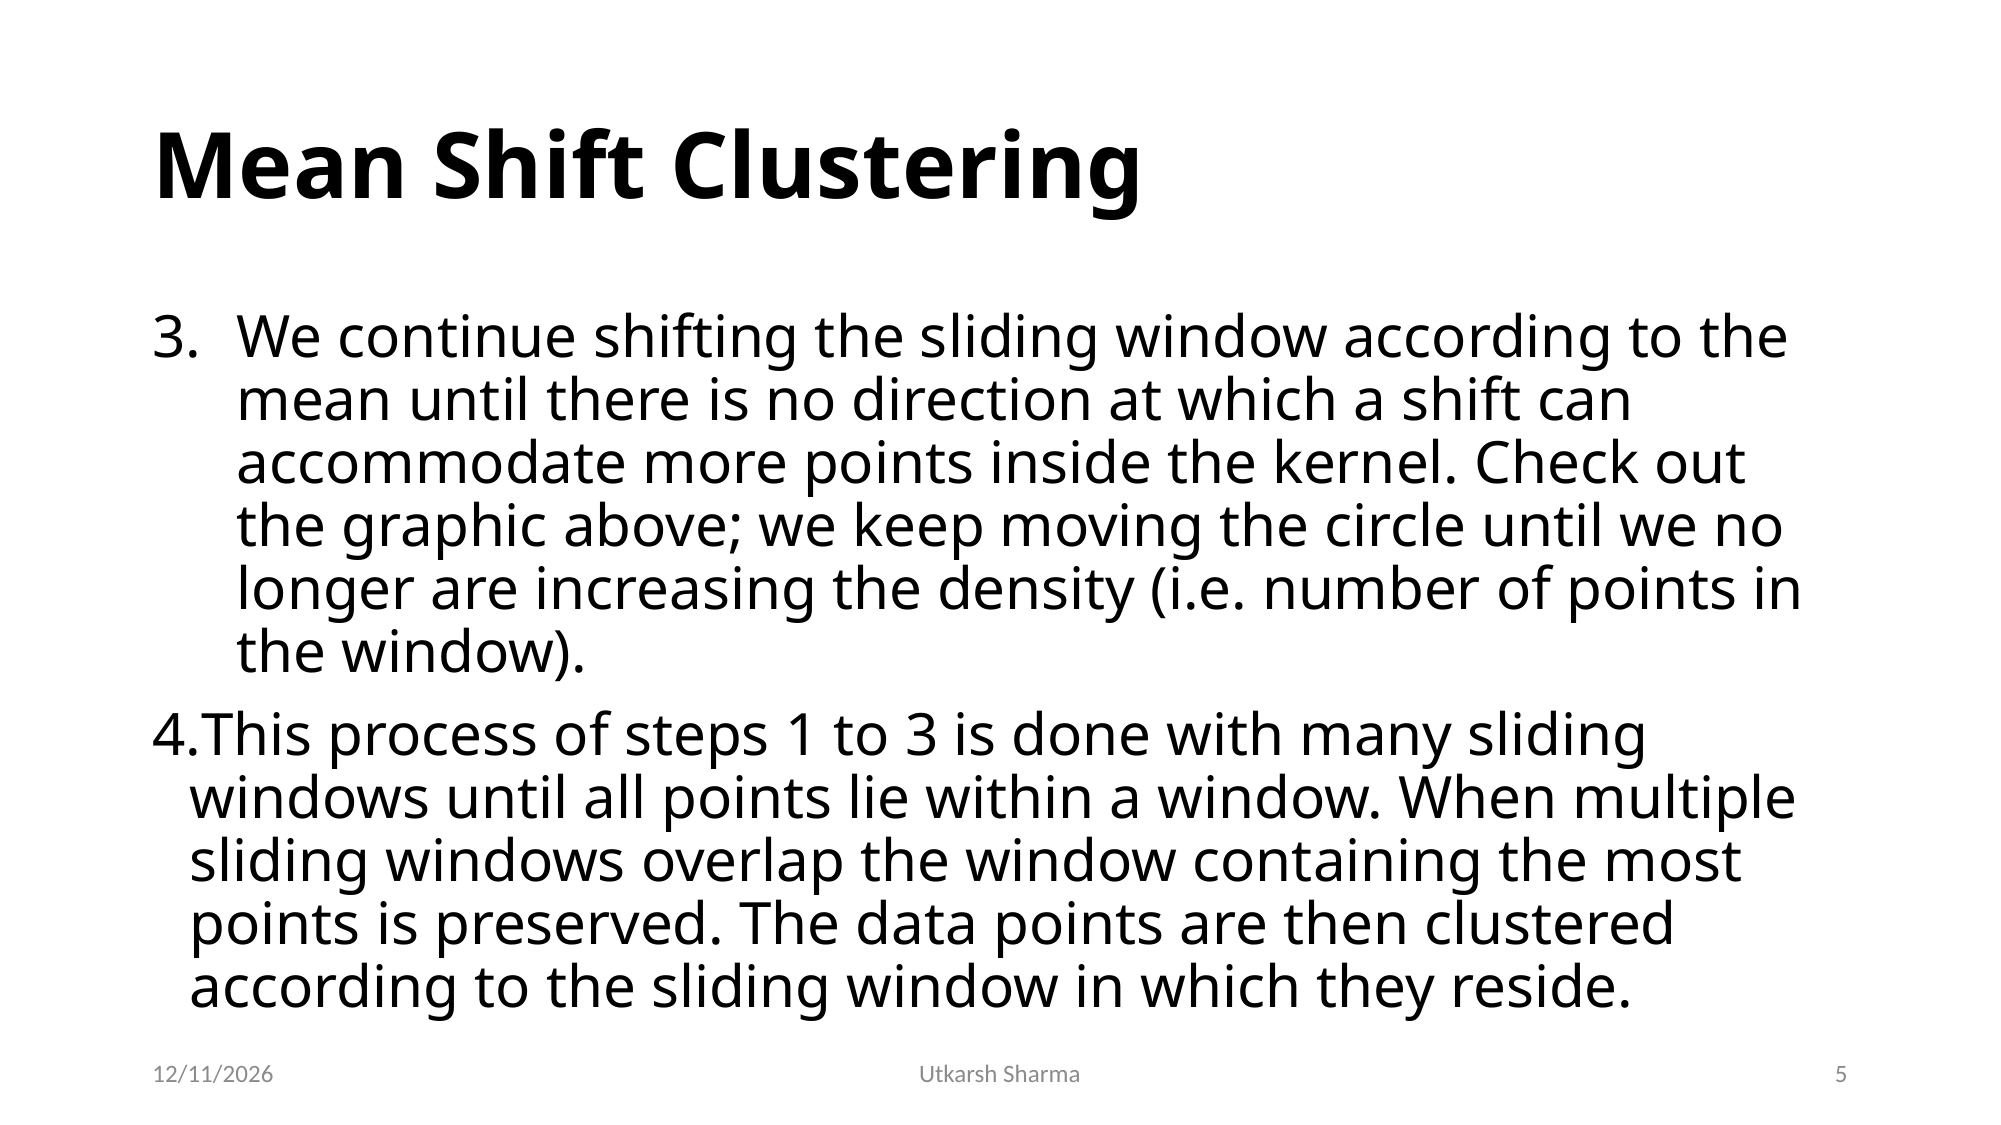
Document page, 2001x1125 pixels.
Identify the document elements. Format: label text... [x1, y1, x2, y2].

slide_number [137, 1042, 588, 1103]
footer Utkarsh Sharma [662, 1042, 1338, 1103]
title Mean Shift Clustering [137, 59, 1863, 278]
list We continue shifting the sliding window according to the mean until there is no direction at which a shift can accommodate more points inside the kernel. Check out the graphic above; we keep moving the circle until we no longer are increasing the density (i.e. number of points in the window). This process of steps 1 to 3 is done with many sliding windows until all points lie within a window. When multiple sliding windows overlap the window containing the most points is preserved. The data points are then clustered according to the sliding window in which they reside. [137, 299, 1863, 1014]
slide_number 5 [1412, 1042, 1863, 1103]
